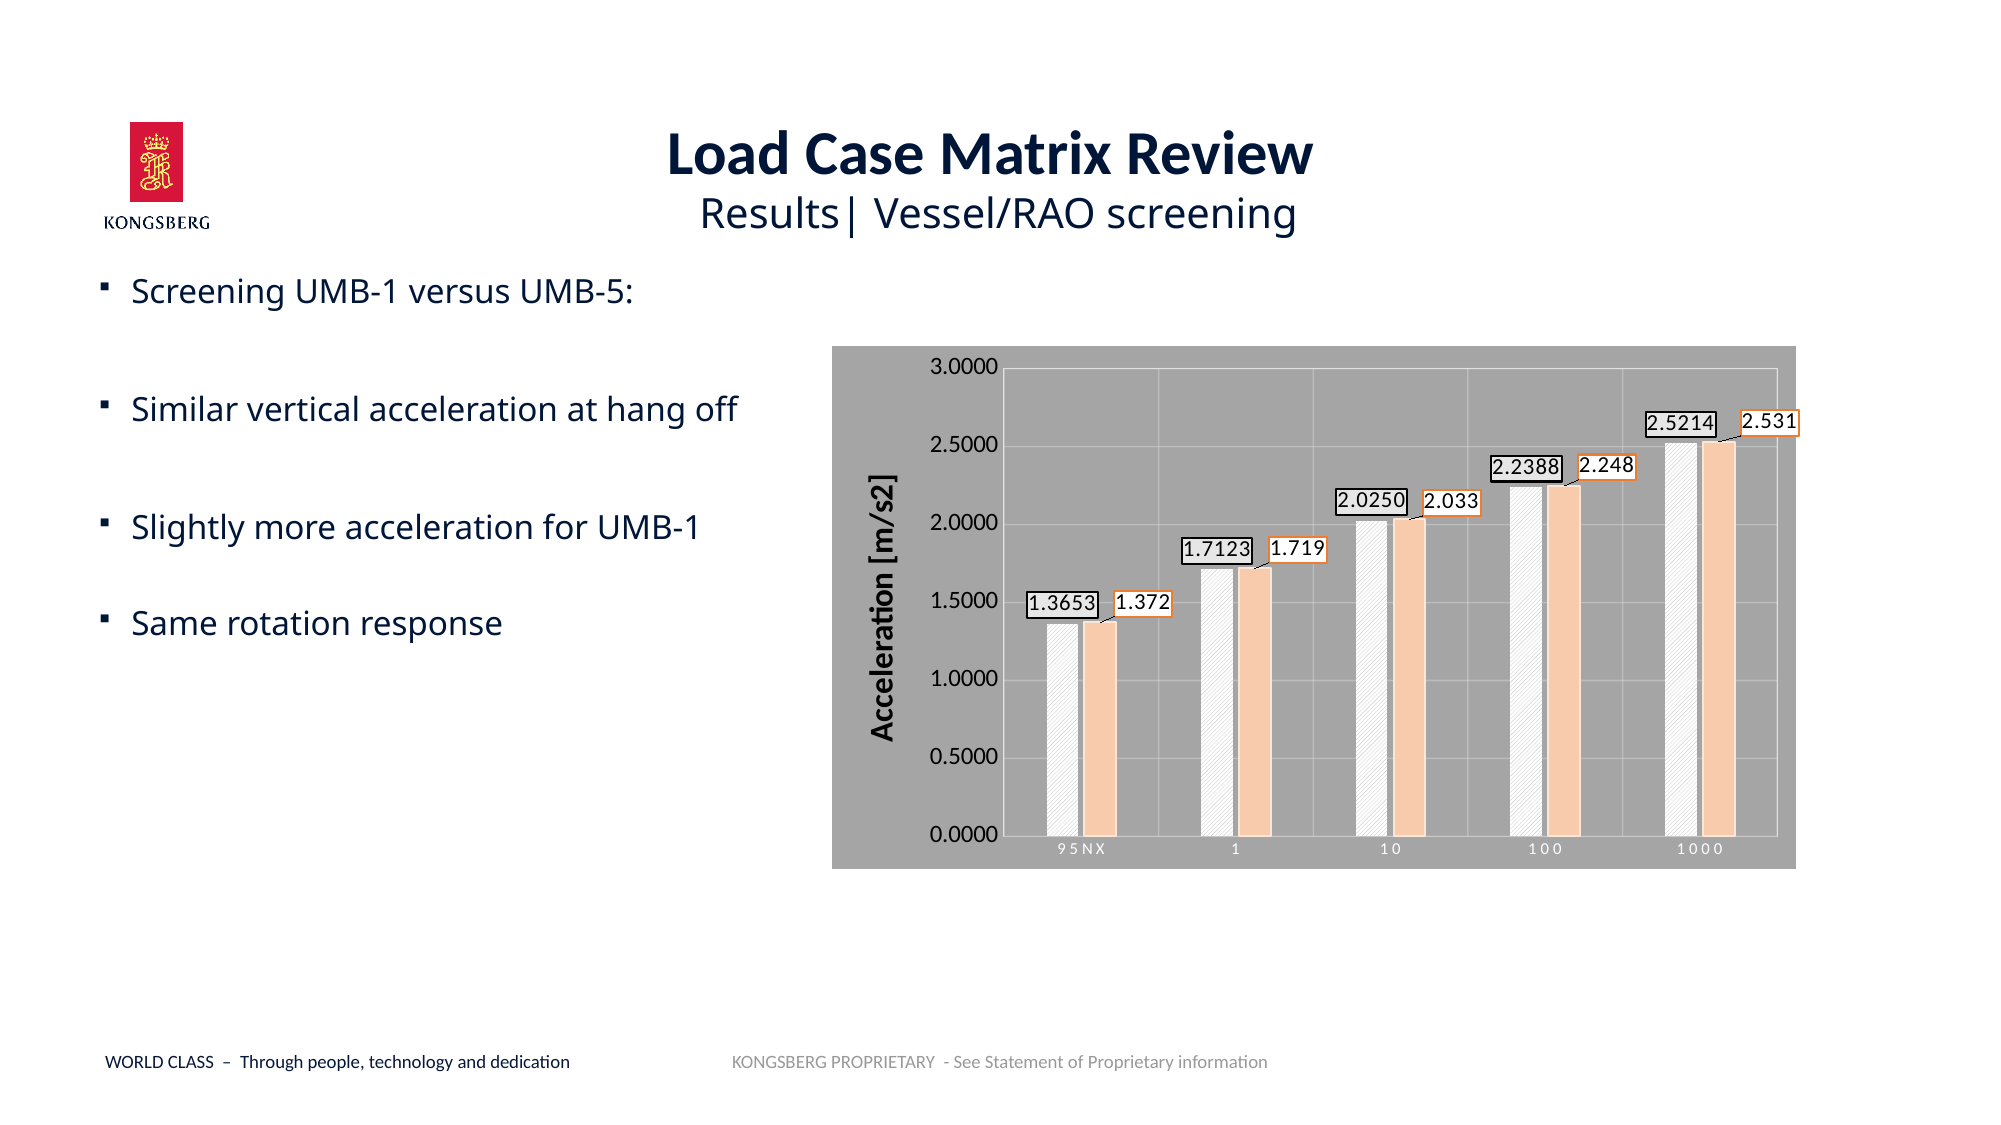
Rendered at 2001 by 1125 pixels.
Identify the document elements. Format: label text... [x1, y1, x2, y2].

list Screening UMB-1 versus UMB-5: Similar vertical acceleration at hang off Slightly more acceleration for UMB-1 Same rotation response [98, 270, 980, 919]
list Results| Vessel/RAO screening [333, 187, 1664, 240]
title Load Case Matrix Review [333, 113, 1664, 187]
picture [104, 122, 209, 229]
chart [830, 344, 1800, 871]
